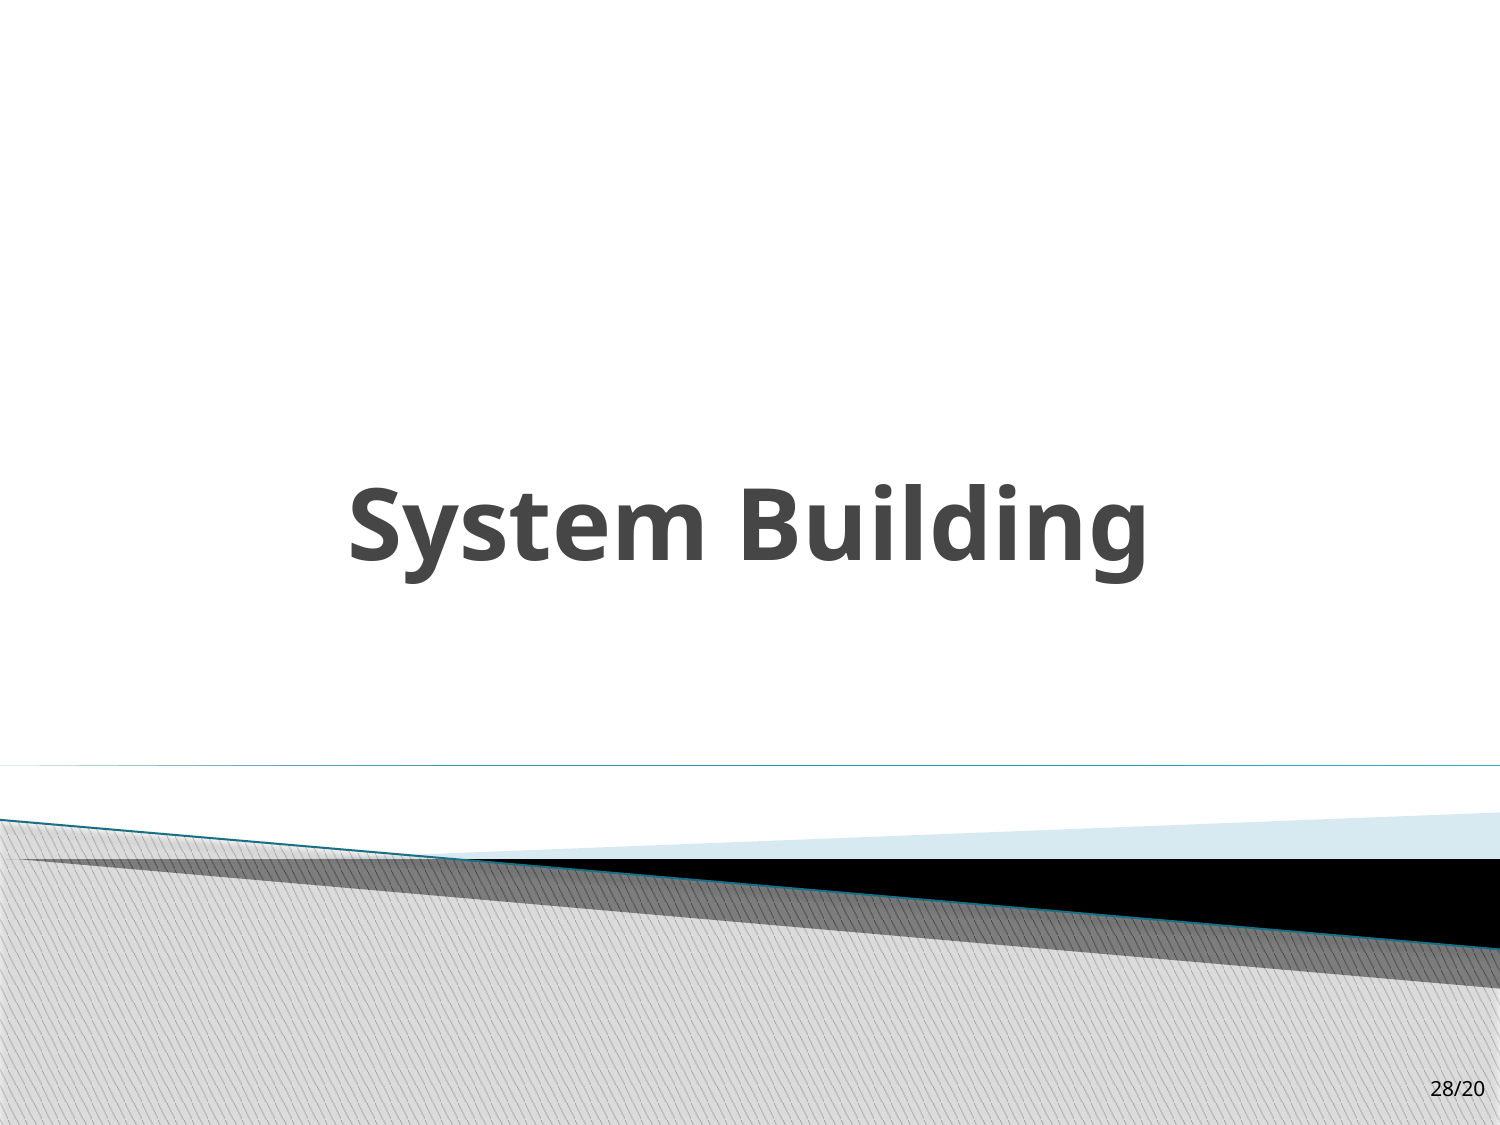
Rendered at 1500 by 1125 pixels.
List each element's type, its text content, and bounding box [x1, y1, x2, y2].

title System Building [112, 287, 1388, 588]
picture [5, 859, 1500, 989]
slide_number 28/20 [1397, 1051, 1500, 1112]
